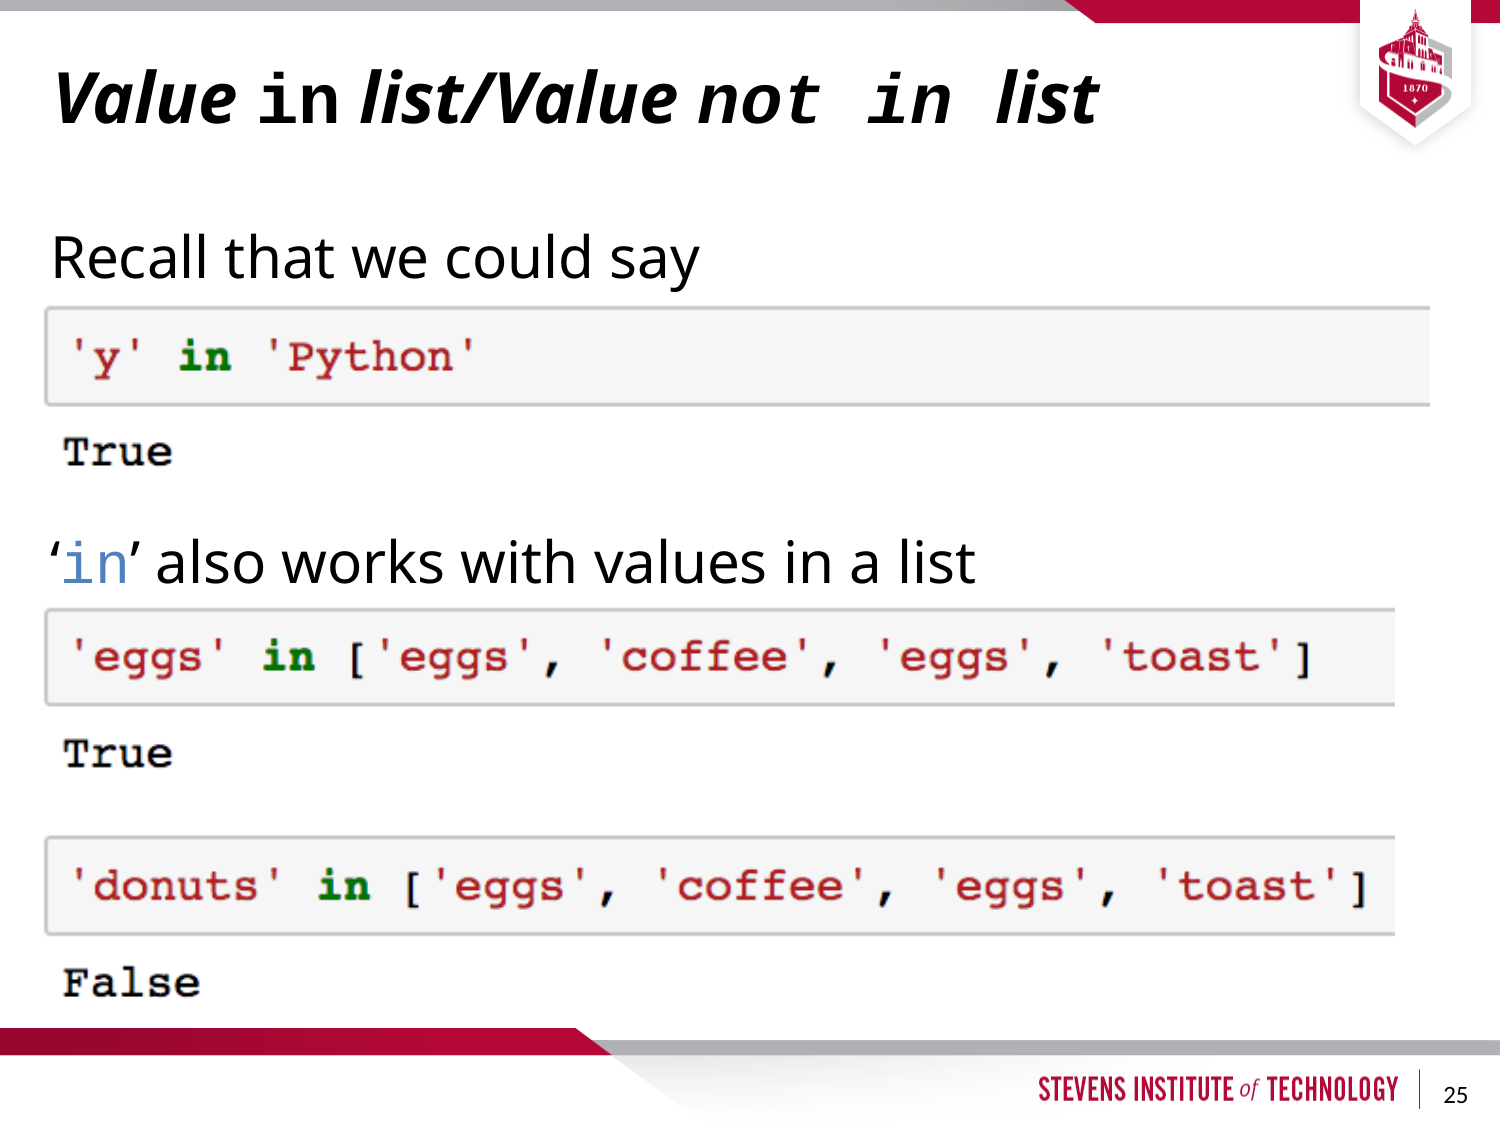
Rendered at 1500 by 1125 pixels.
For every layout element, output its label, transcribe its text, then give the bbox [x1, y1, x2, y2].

title Value in list/Value not in list [37, 45, 1338, 150]
picture [0, 0, 1500, 160]
slide_number 25 [1428, 1071, 1490, 1108]
picture [36, 597, 1395, 1016]
list Recall that we could say ‘in’ also works with values in a list [35, 212, 1423, 296]
list Recall that we could say ‘in’ also works with values in a list [35, 489, 1423, 953]
picture [0, 1028, 1500, 1125]
picture [36, 297, 1431, 483]
